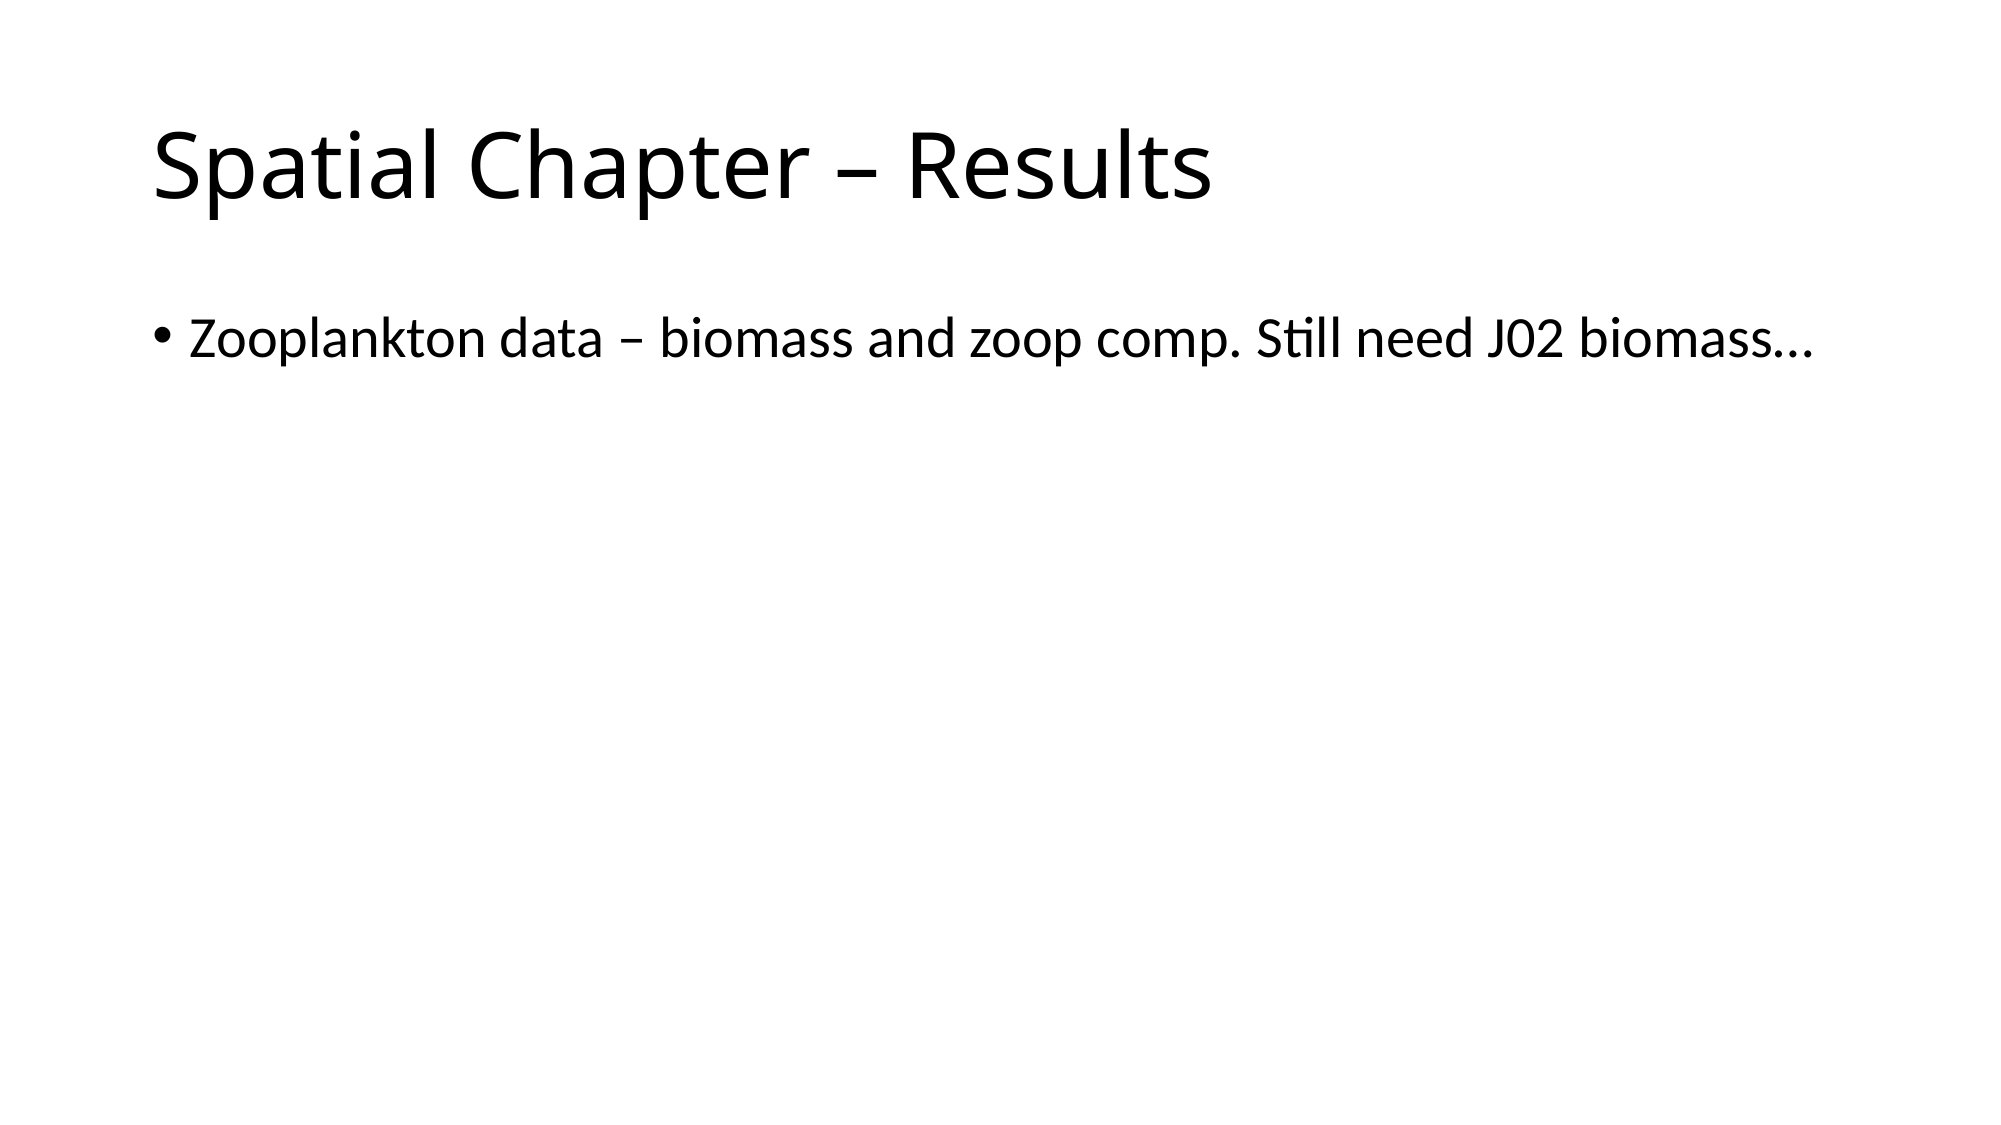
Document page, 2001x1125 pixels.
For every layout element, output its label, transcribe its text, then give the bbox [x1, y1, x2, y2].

list Zooplankton data – biomass and zoop comp. Still need J02 biomass… [137, 299, 1863, 1014]
title Spatial Chapter – Results [137, 59, 1863, 278]
